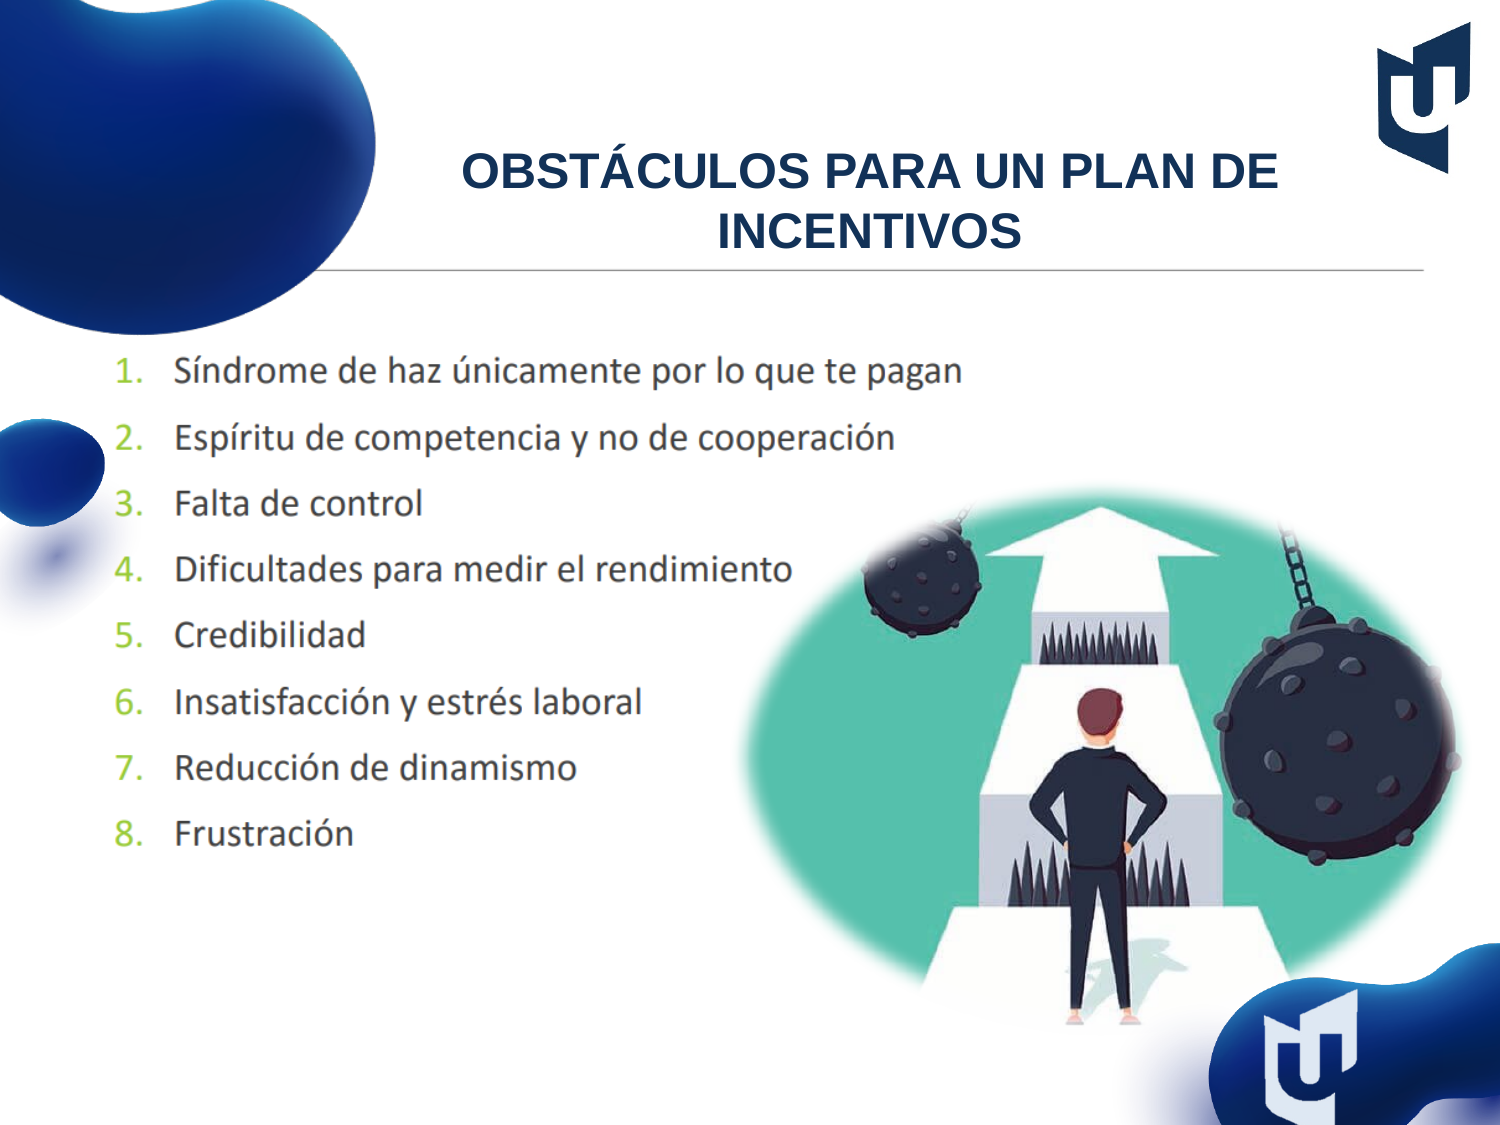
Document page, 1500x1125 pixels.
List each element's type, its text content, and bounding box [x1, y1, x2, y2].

text_box OBSTÁCULOS PARA UN PLAN DE INCENTIVOS [393, 130, 1373, 266]
picture [0, 0, 1500, 1125]
picture [1367, 16, 1481, 178]
